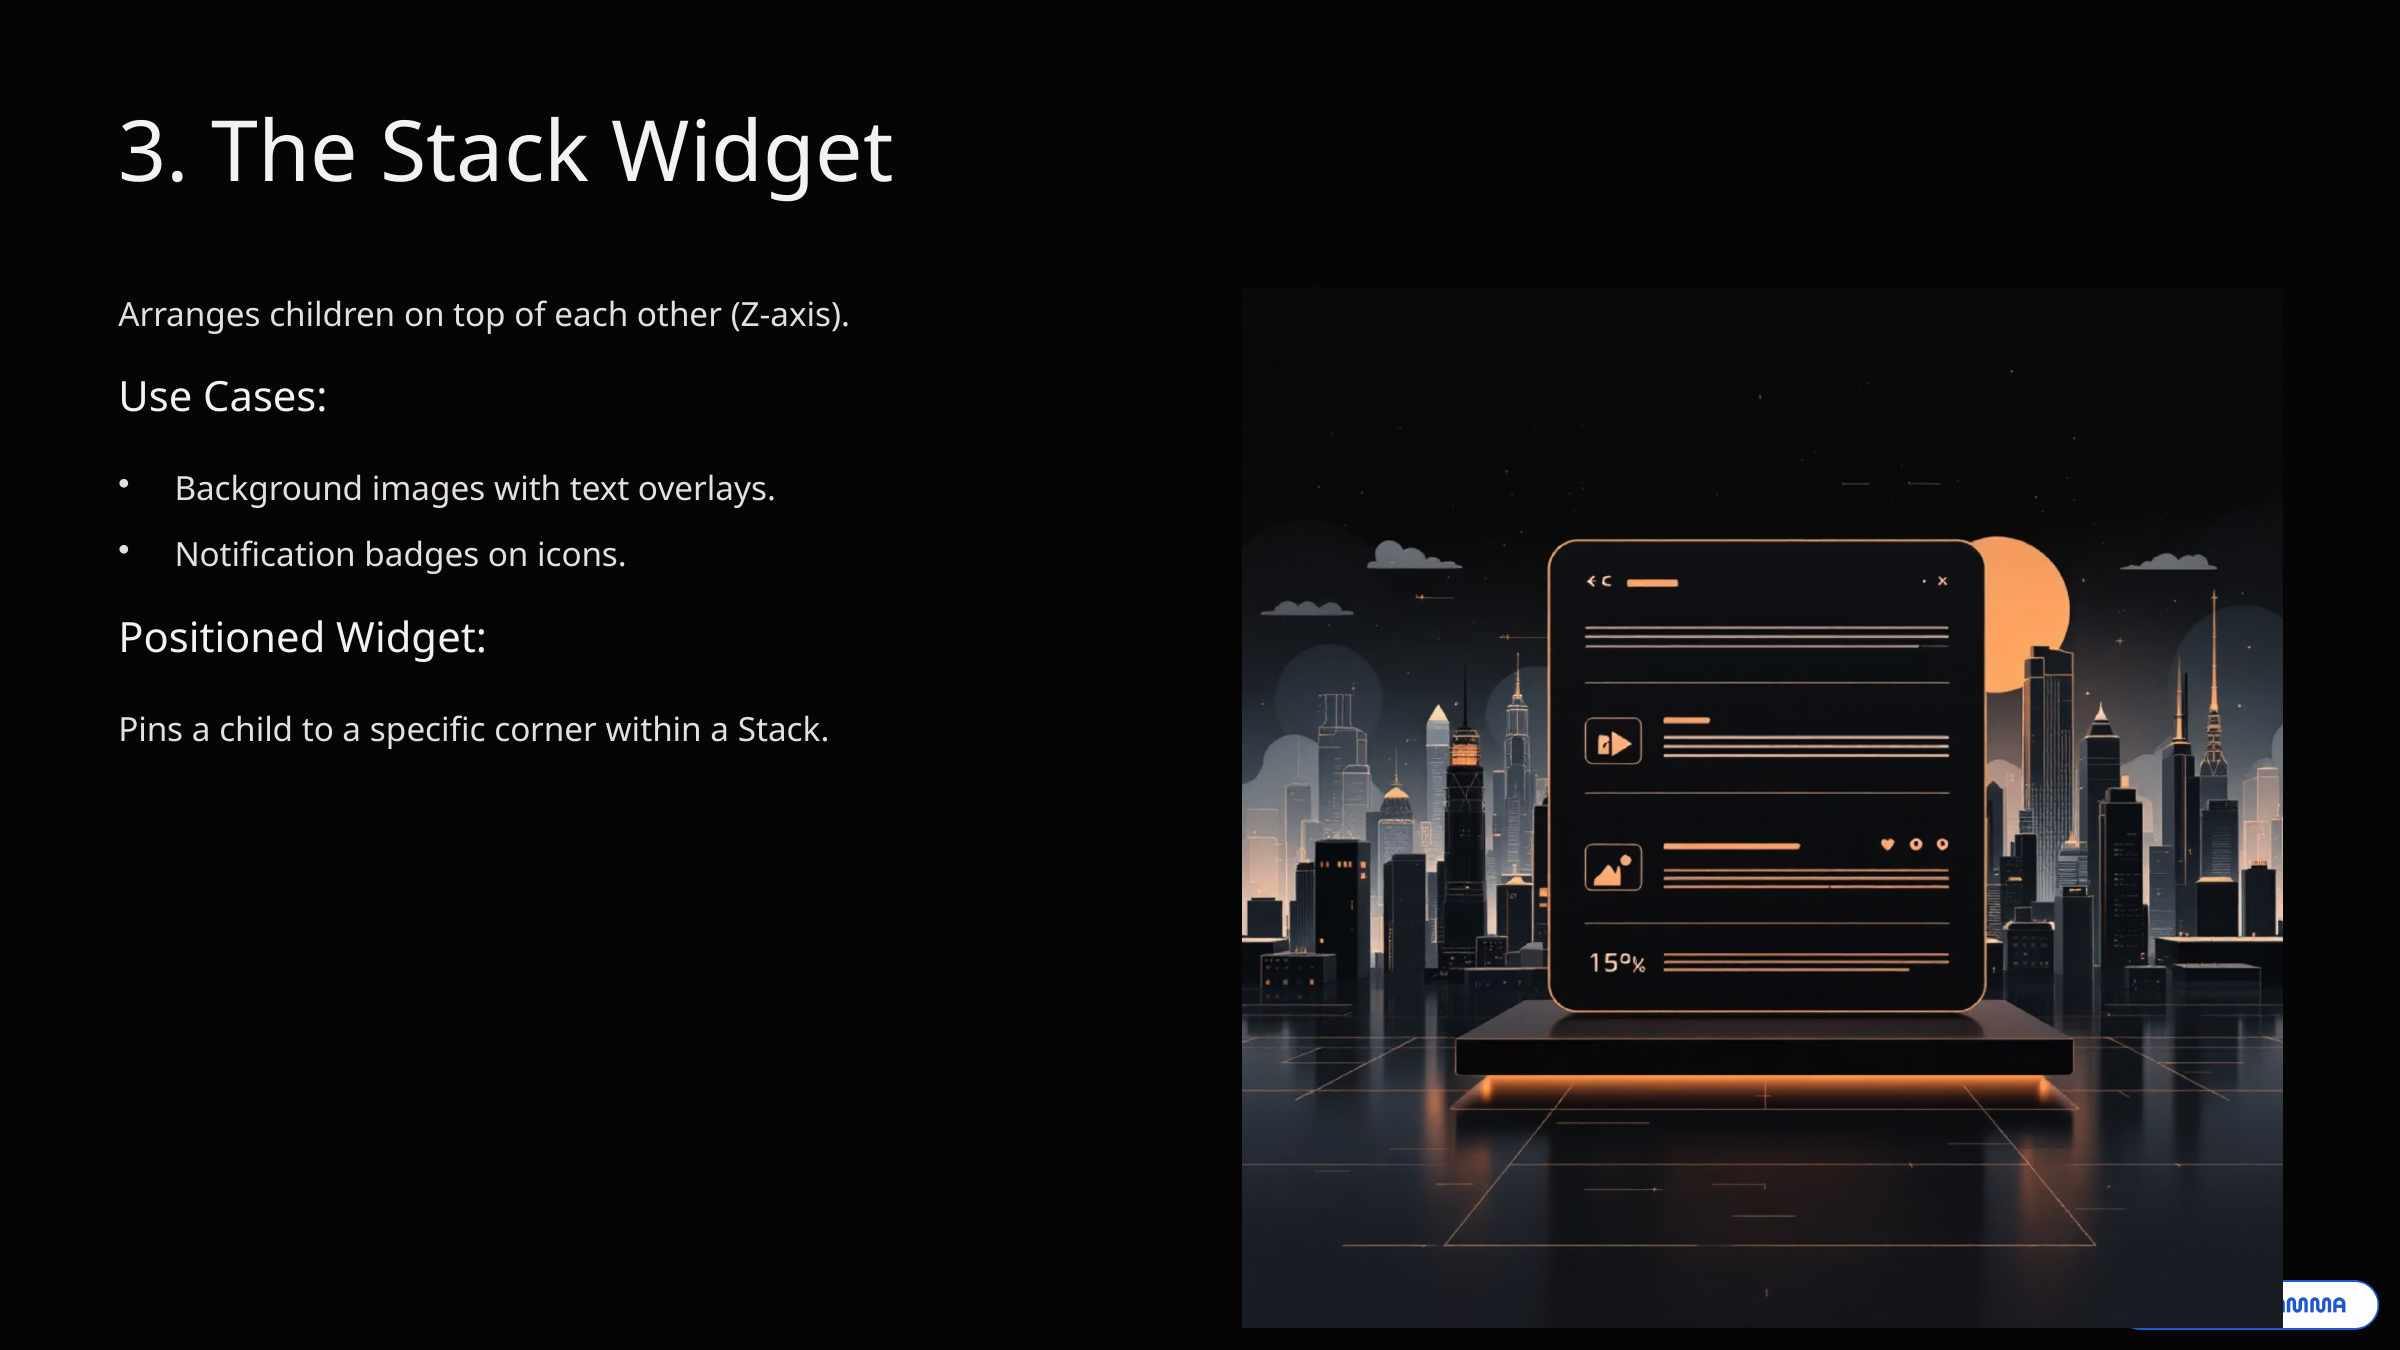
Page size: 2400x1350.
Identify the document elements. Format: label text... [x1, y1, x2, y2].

text_box Positioned Widget: [118, 608, 542, 662]
picture [1242, 287, 2389, 1339]
text_box Notification badges on icons. [118, 520, 1159, 575]
text_box Arranges children on top of each other (Z-axis). [118, 279, 1159, 334]
text_box 3. The Stack Widget [118, 92, 964, 199]
text_box Pins a child to a specific corner within a Stack. [118, 694, 1159, 749]
text_box Background images with text overlays. [118, 454, 1159, 509]
text_box Use Cases: [118, 367, 542, 421]
